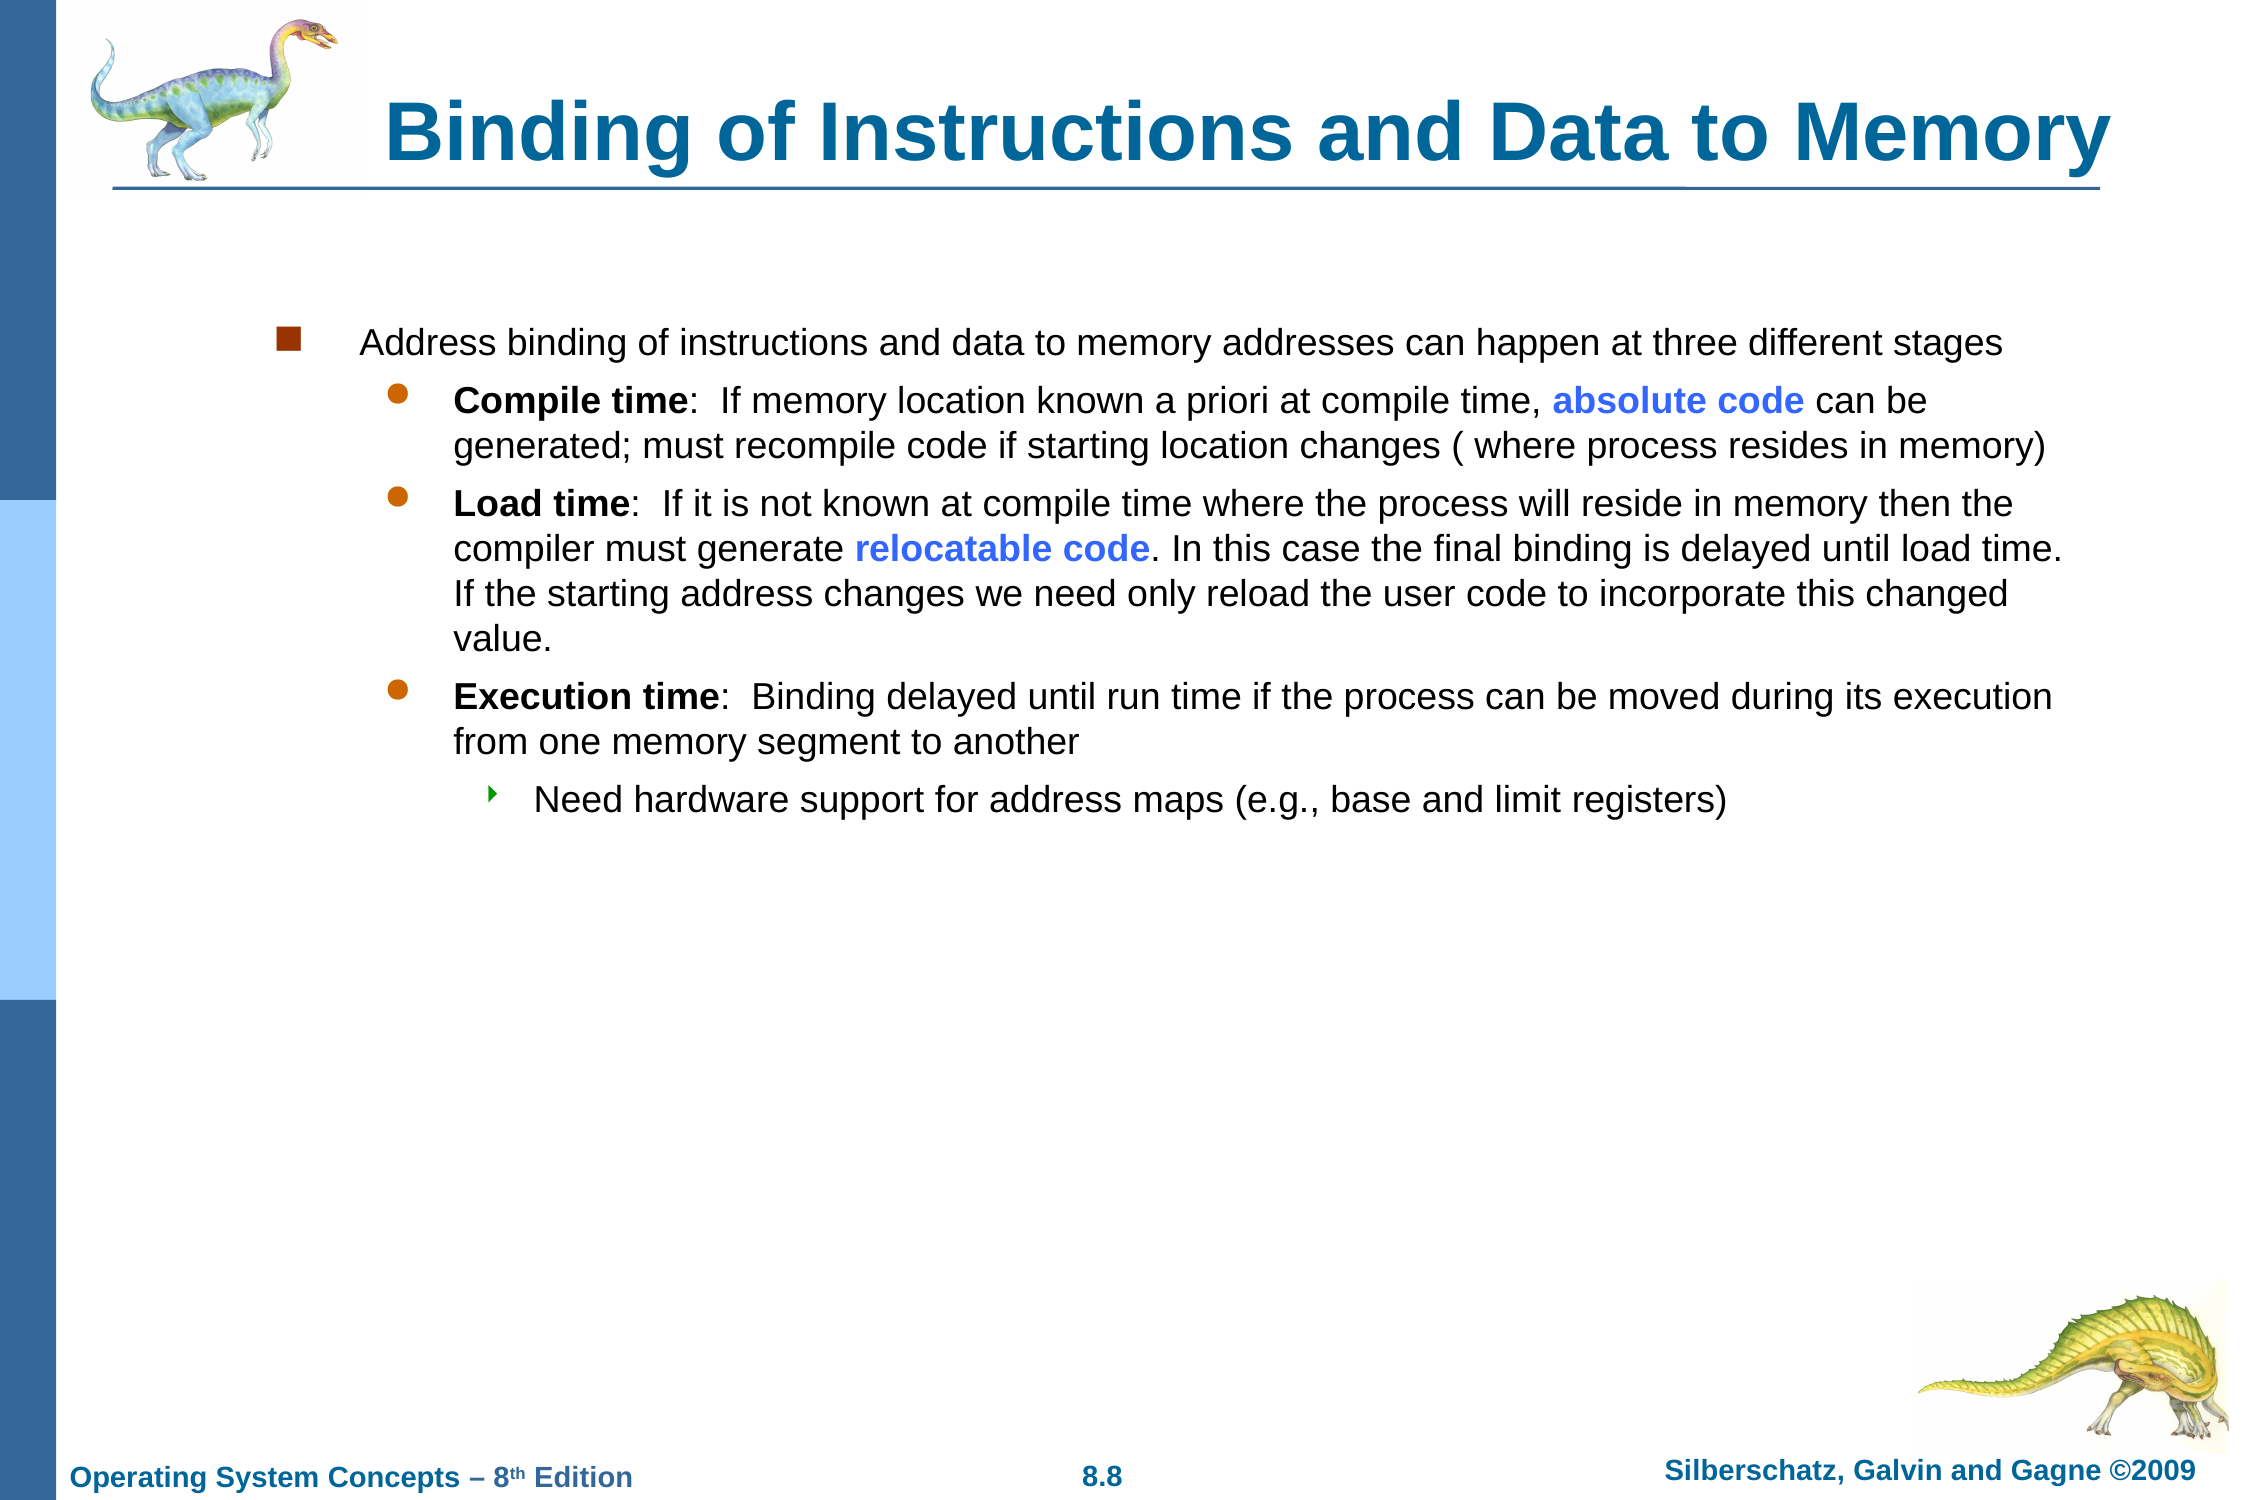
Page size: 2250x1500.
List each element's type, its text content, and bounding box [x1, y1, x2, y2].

list Address binding of instructions and data to memory addresses can happen at three different stages Compile time: If memory location known a priori at compile time, absolute code can be generated; must recompile code if starting location changes ( where process resides in memory) Load time: If it is not known at compile time where the process will reside in memory then the compiler must generate relocatable code. In this case the final binding is delayed until load time. If the starting address changes we need only reload the user code to incorporate this changed value. Execution time: Binding delayed until run time if the process can be moved during its execution from one memory segment to another Need hardware support for address maps (e.g., base and limit registers) [257, 248, 2096, 1150]
picture [1913, 1279, 2229, 1453]
picture [70, 0, 365, 199]
title Binding of Instructions and Data to Memory [248, 88, 2250, 189]
